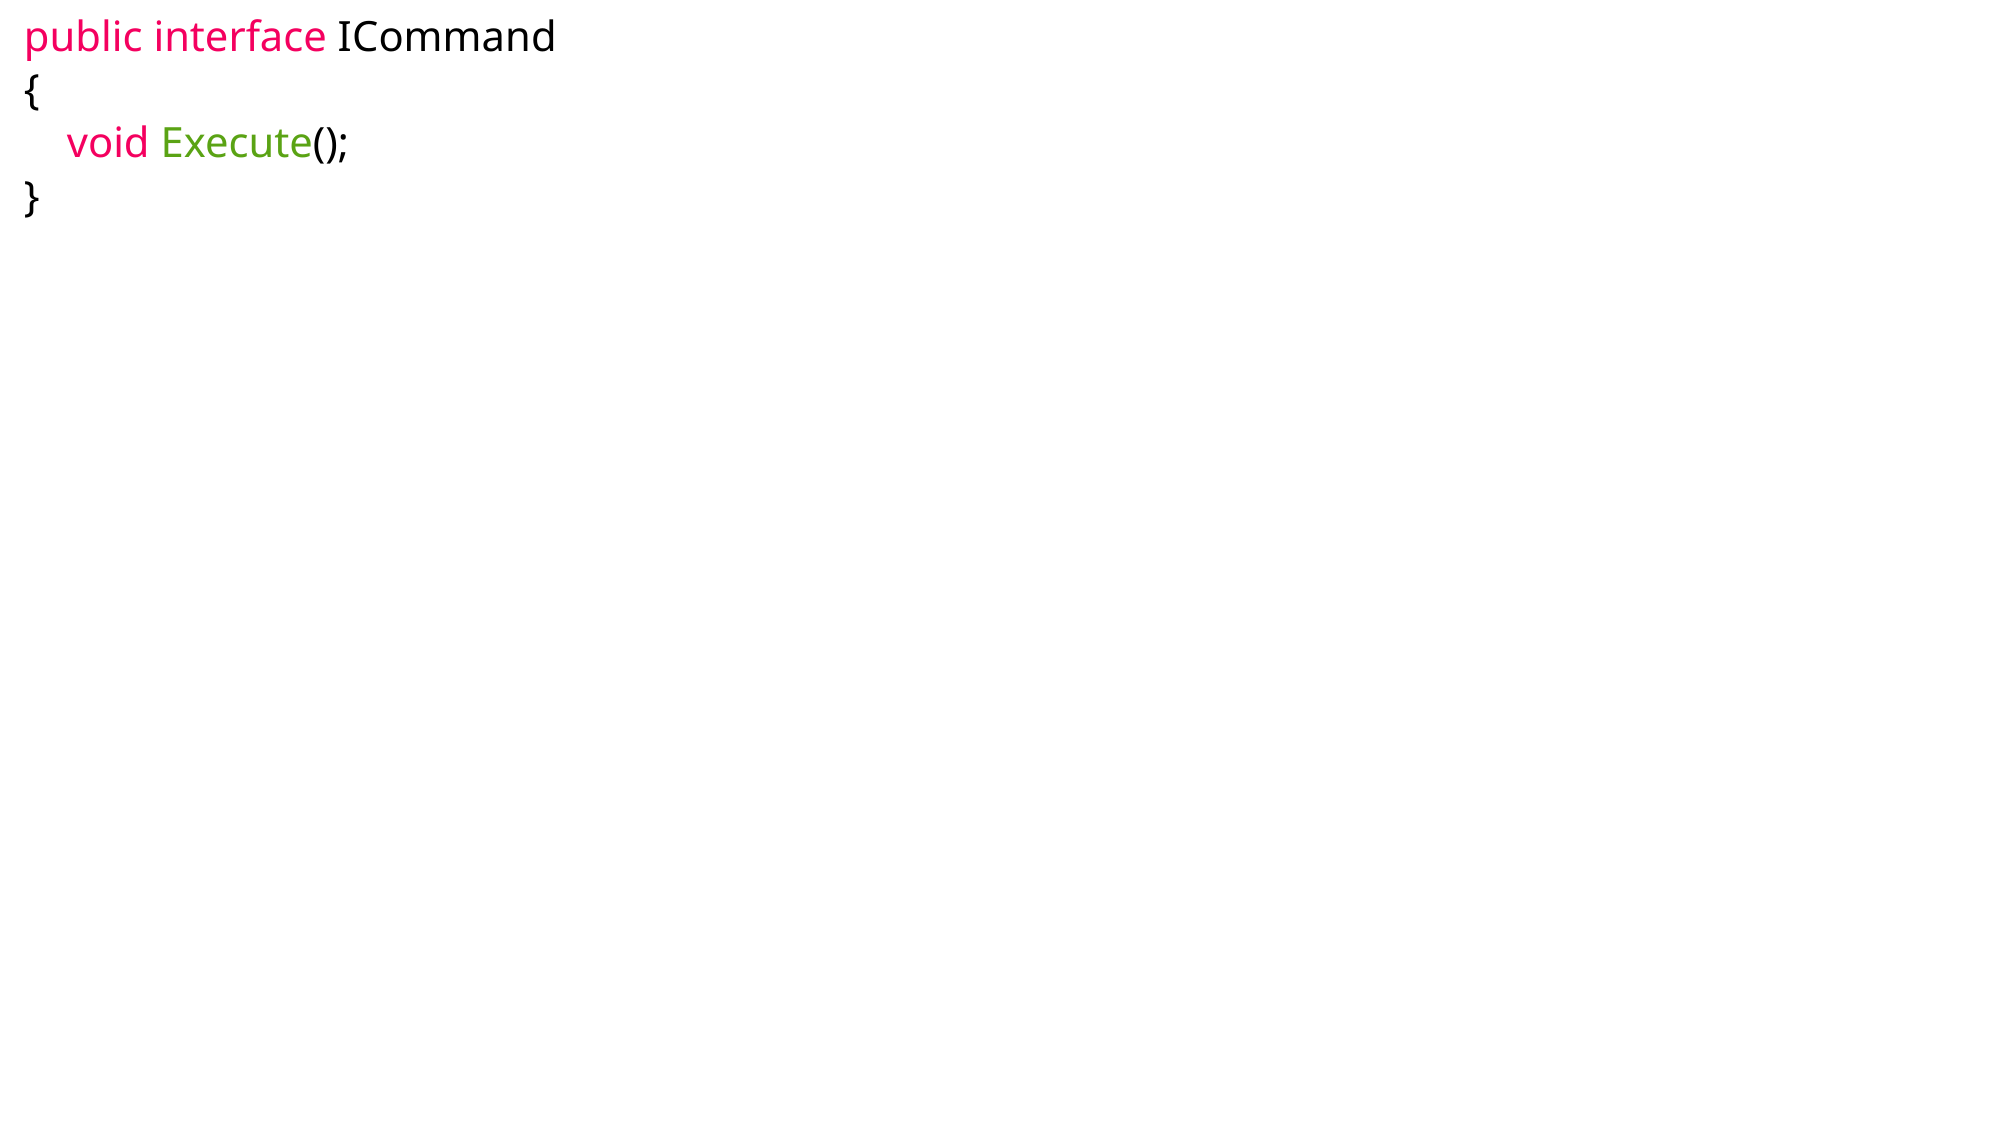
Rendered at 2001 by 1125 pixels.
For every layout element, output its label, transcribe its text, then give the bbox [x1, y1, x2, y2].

list public interface ICommand { void Execute(); } [0, 0, 2000, 409]
